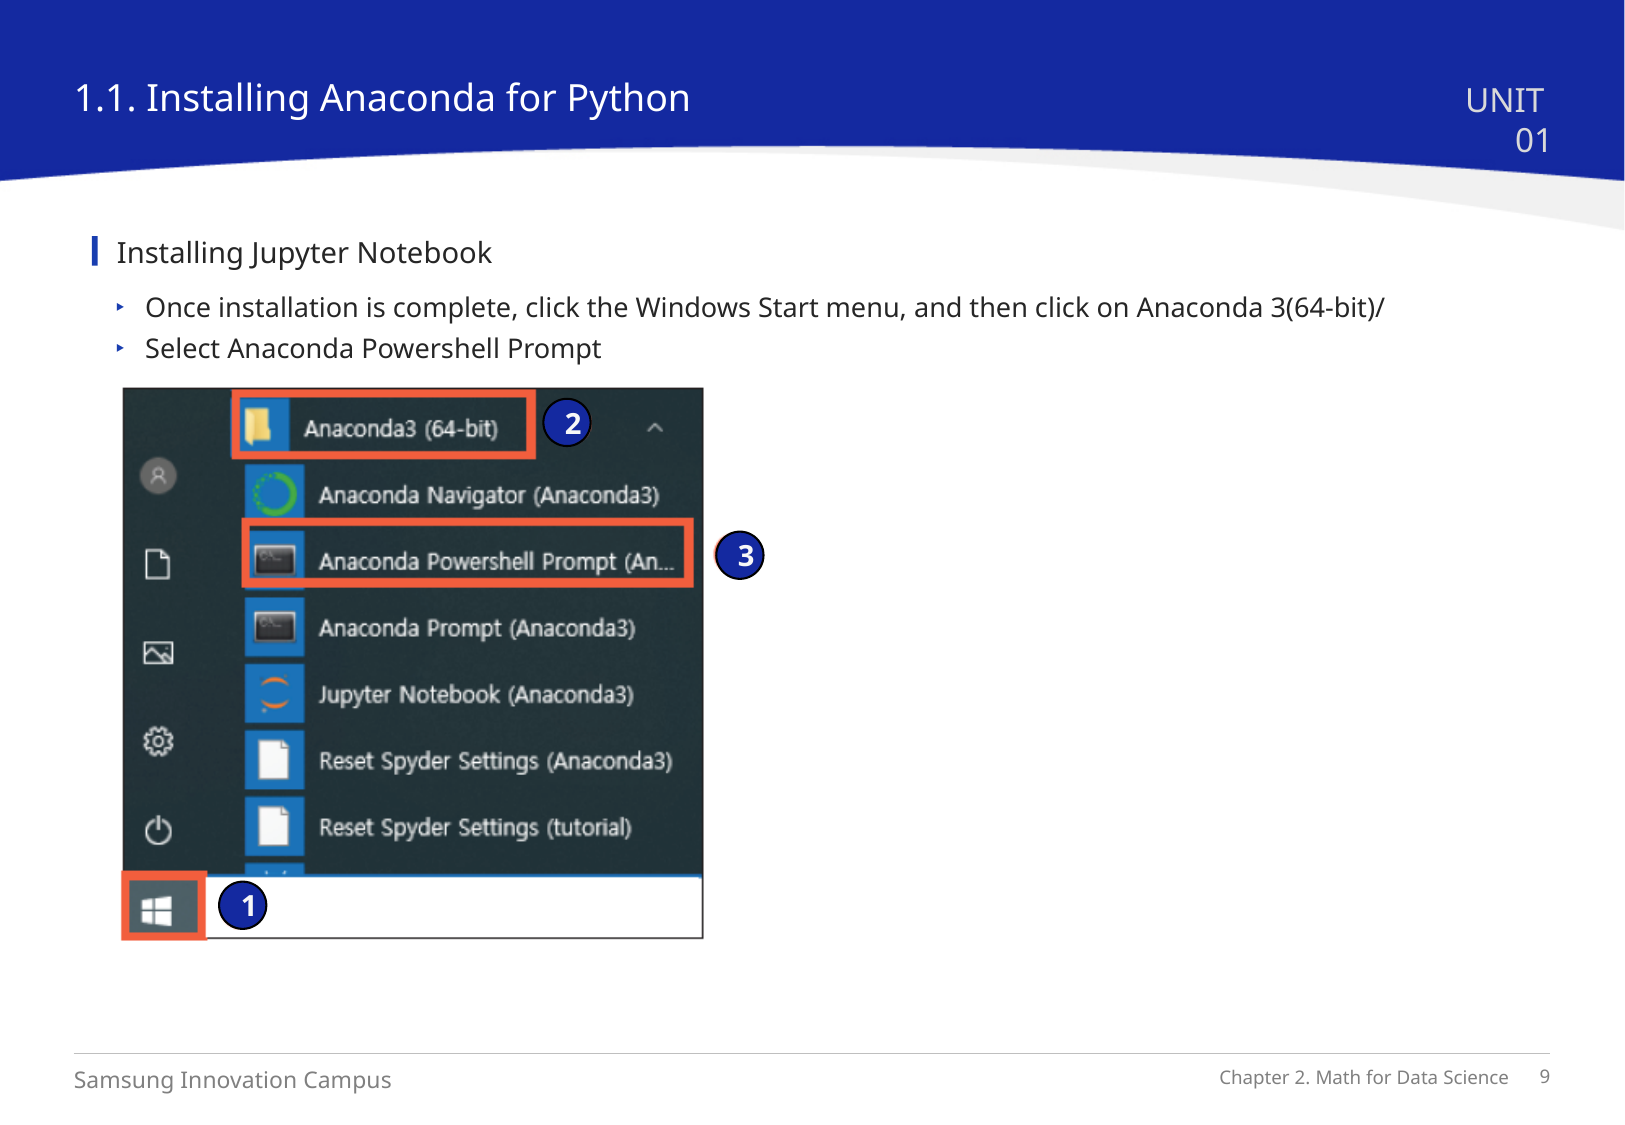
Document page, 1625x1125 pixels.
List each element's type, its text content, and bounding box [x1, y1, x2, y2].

text_box Once installation is complete, click the Windows Start menu, and then click on Anaconda 3(64-bit)/ Select Anaconda Powershell Prompt [114, 278, 1532, 377]
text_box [73, 73, 1554, 120]
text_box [115, 375, 764, 949]
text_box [91, 234, 1533, 270]
picture [0, 0, 1625, 1125]
